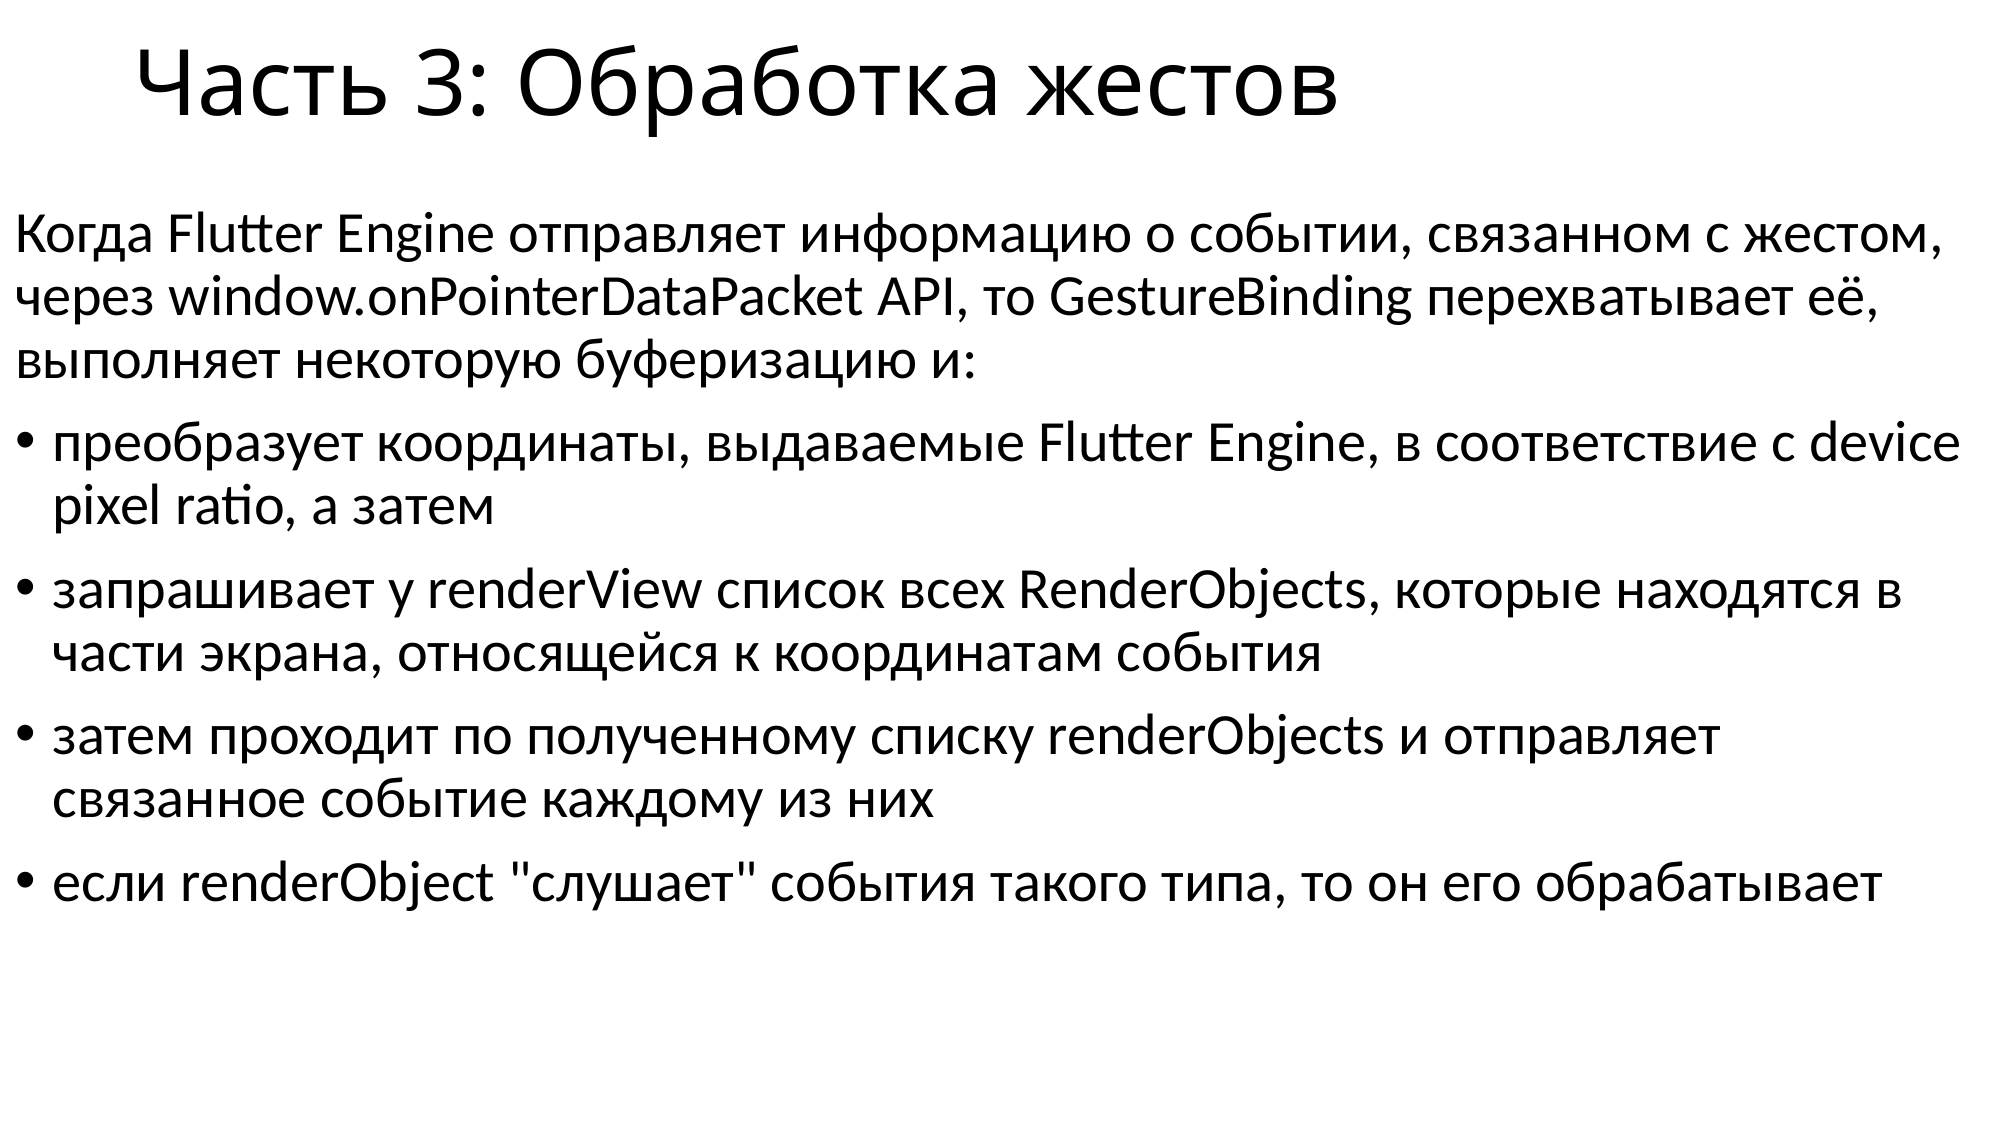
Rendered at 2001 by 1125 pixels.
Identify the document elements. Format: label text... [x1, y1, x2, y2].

list Когда Flutter Engine отправляет информацию о событии, связанном с жестом, через window.onPointerDataPacket API, то GestureBinding перехватывает её, выполняет некоторую буферизацию и: преобразует координаты, выдаваемые Flutter Engine, в соответствие с device pixel ratio, а затем запрашивает у renderView список всех RenderObjects, которые находятся в части экрана, относящейся к координатам события затем проходит по полученному списку renderObjects и отправляет связанное событие каждому из них если renderObject "слушает" события такого типа, то он его обрабатывает [0, 194, 2000, 1125]
title Часть 3: Обработка жестов [118, 0, 1844, 194]
